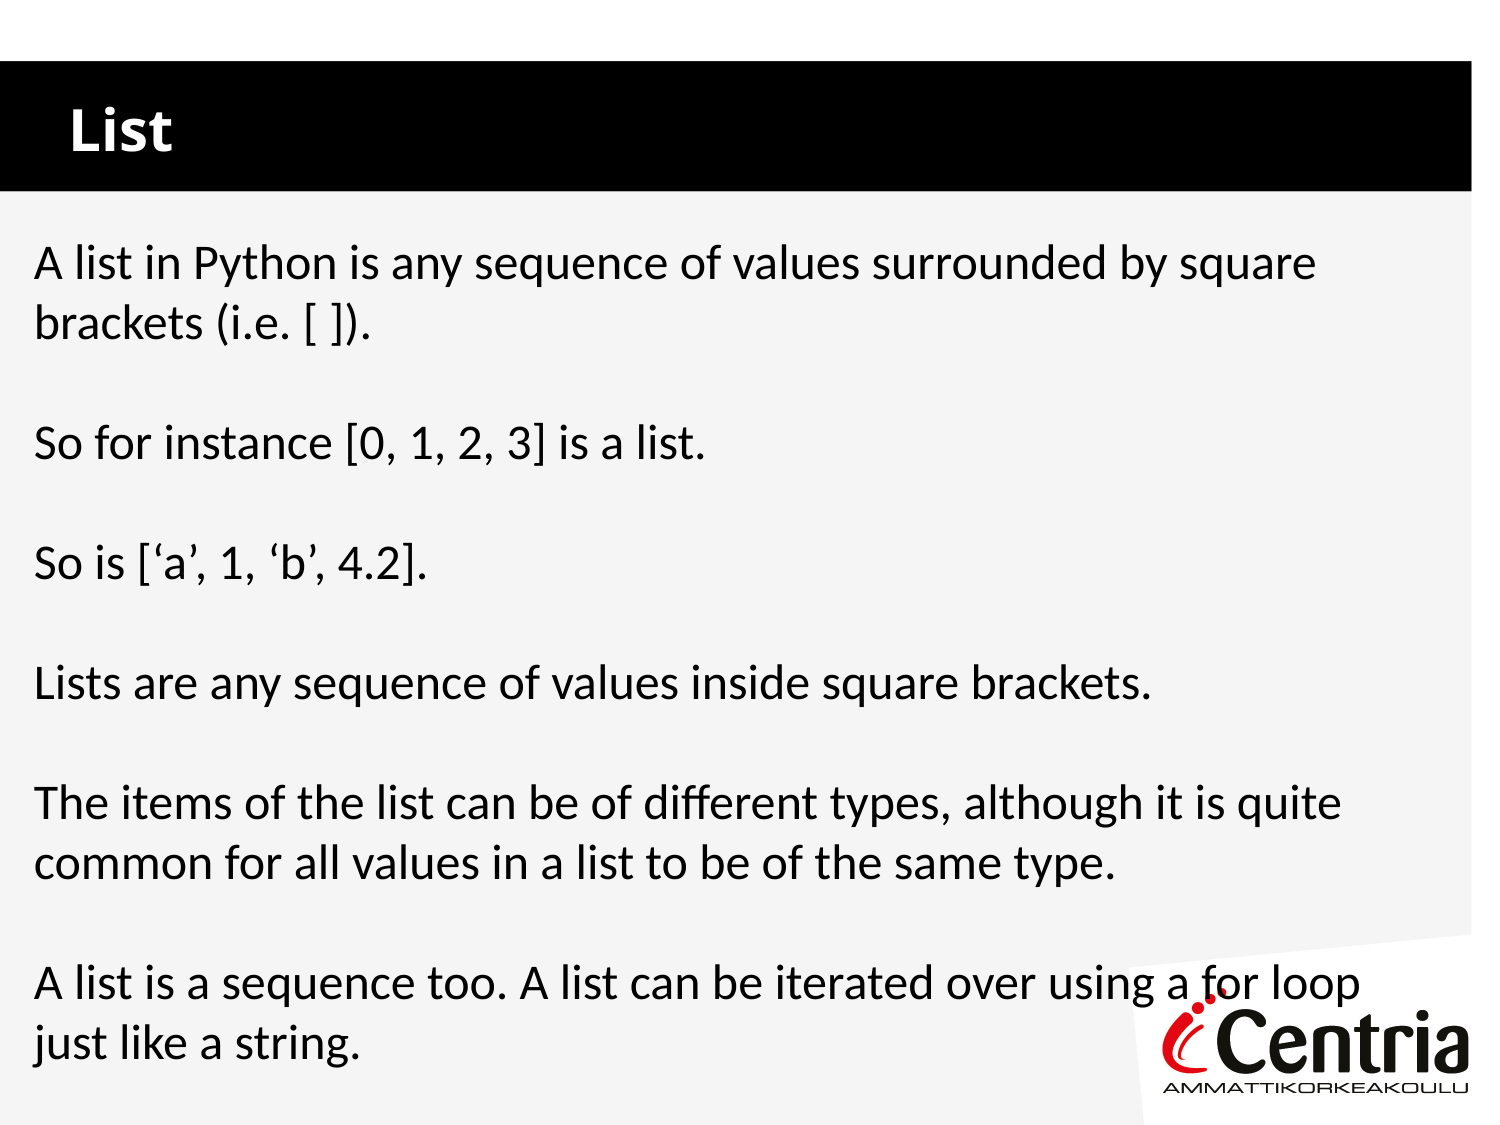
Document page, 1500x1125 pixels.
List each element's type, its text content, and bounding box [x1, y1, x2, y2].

text_box List [54, 65, 1462, 172]
text_box A list in Python is any sequence of values surrounded by square brackets (i.e. [ ]). So for instance [0, 1, 2, 3] is a list. So is [‘a’, 1, ‘b’, 4.2]. Lists are any sequence of values inside square brackets. The items of the list can be of different types, although it is quite common for all values in a list to be of the same type. A list is a sequence too. A list can be iterated over using a for loop just like a string. [19, 222, 1447, 1078]
picture [0, 0, 1500, 1125]
